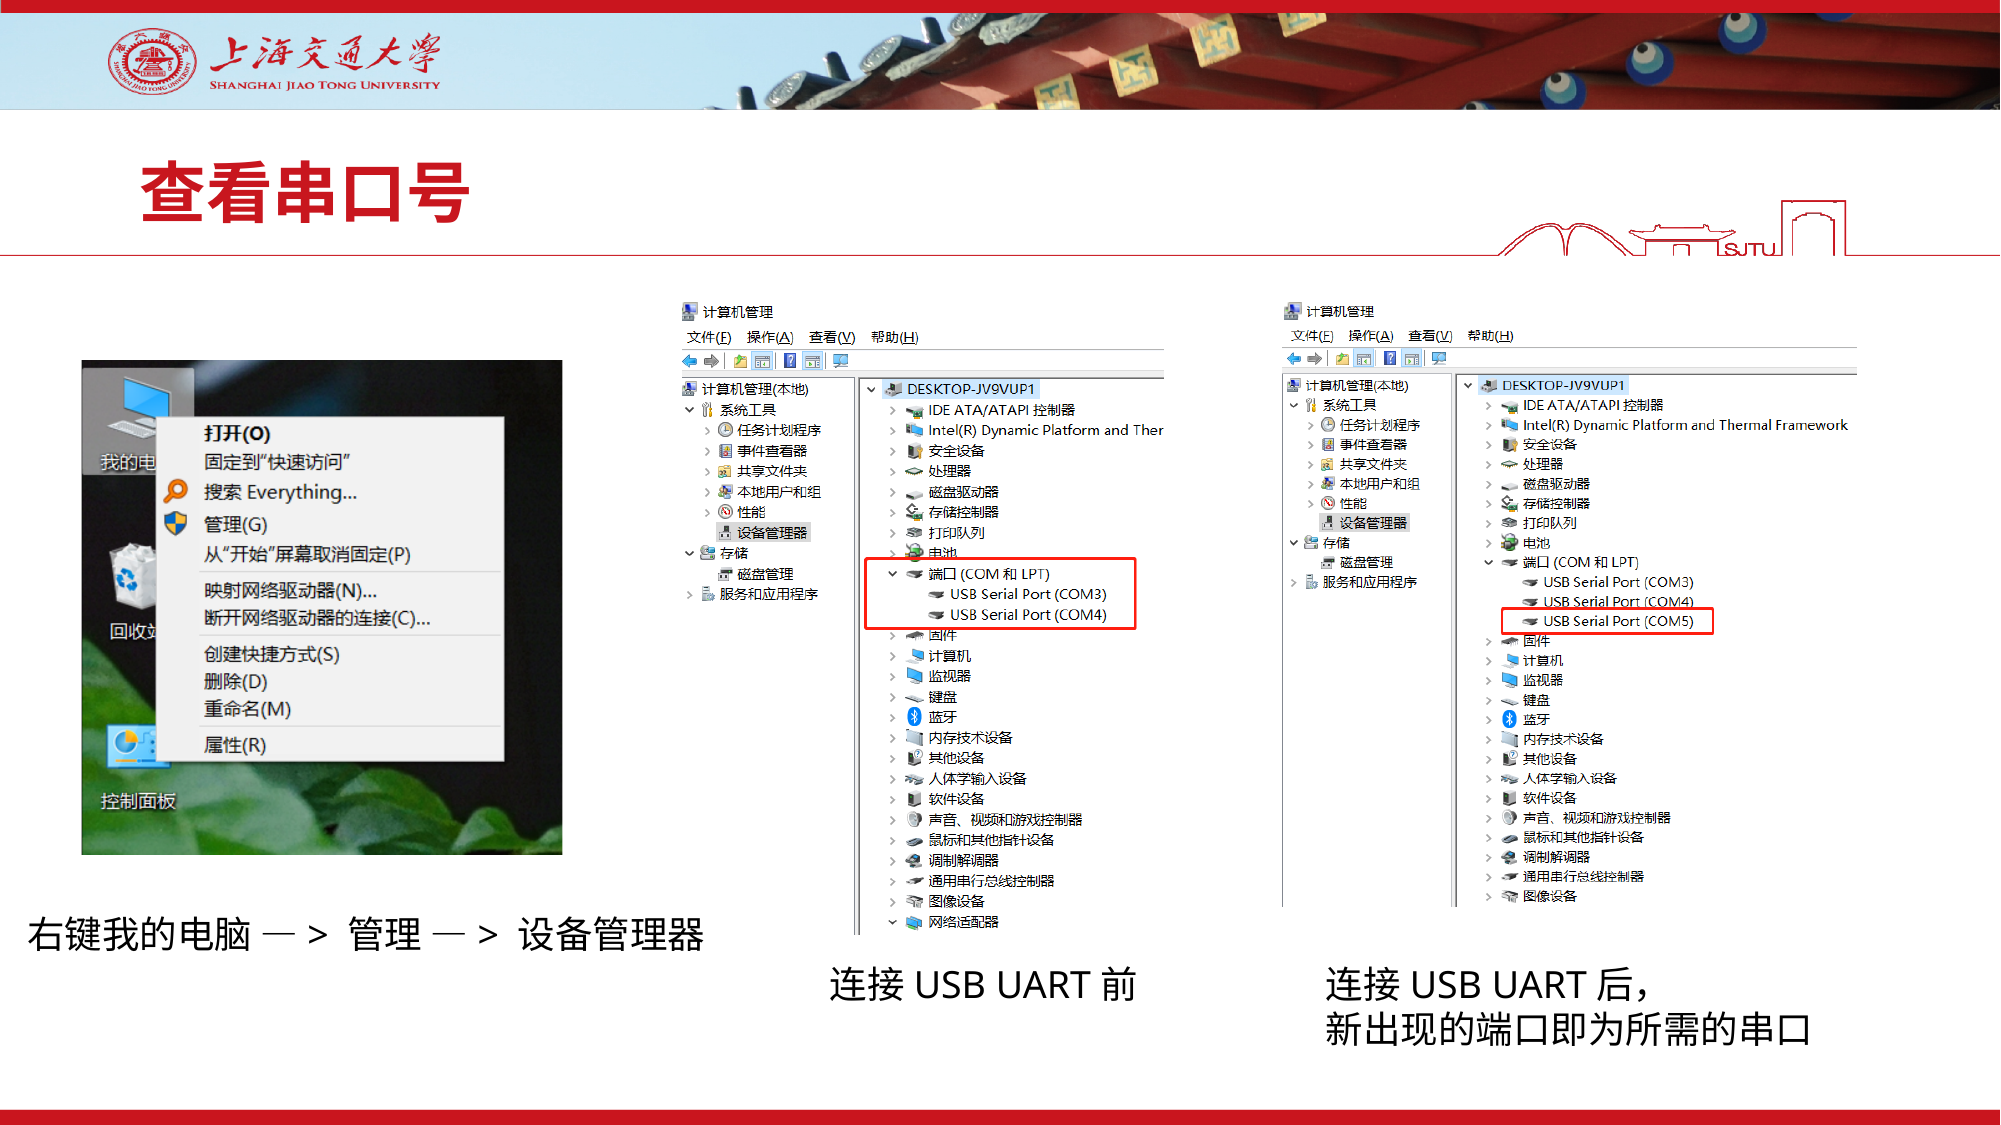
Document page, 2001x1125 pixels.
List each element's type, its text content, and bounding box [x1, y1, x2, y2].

picture [81, 360, 563, 855]
text_box 连接USB UART后， 新出现的端口即为所需的串口 [1311, 953, 1829, 1058]
text_box 连接USB UART前 [814, 953, 1153, 1013]
picture [0, 0, 2000, 110]
text_box 右键我的电脑 —> 管理 —> 设备管理器 [12, 904, 720, 964]
picture [682, 298, 1164, 935]
picture [1282, 298, 1857, 907]
text_box 查看串口号 [124, 152, 489, 240]
picture [0, 200, 2000, 256]
